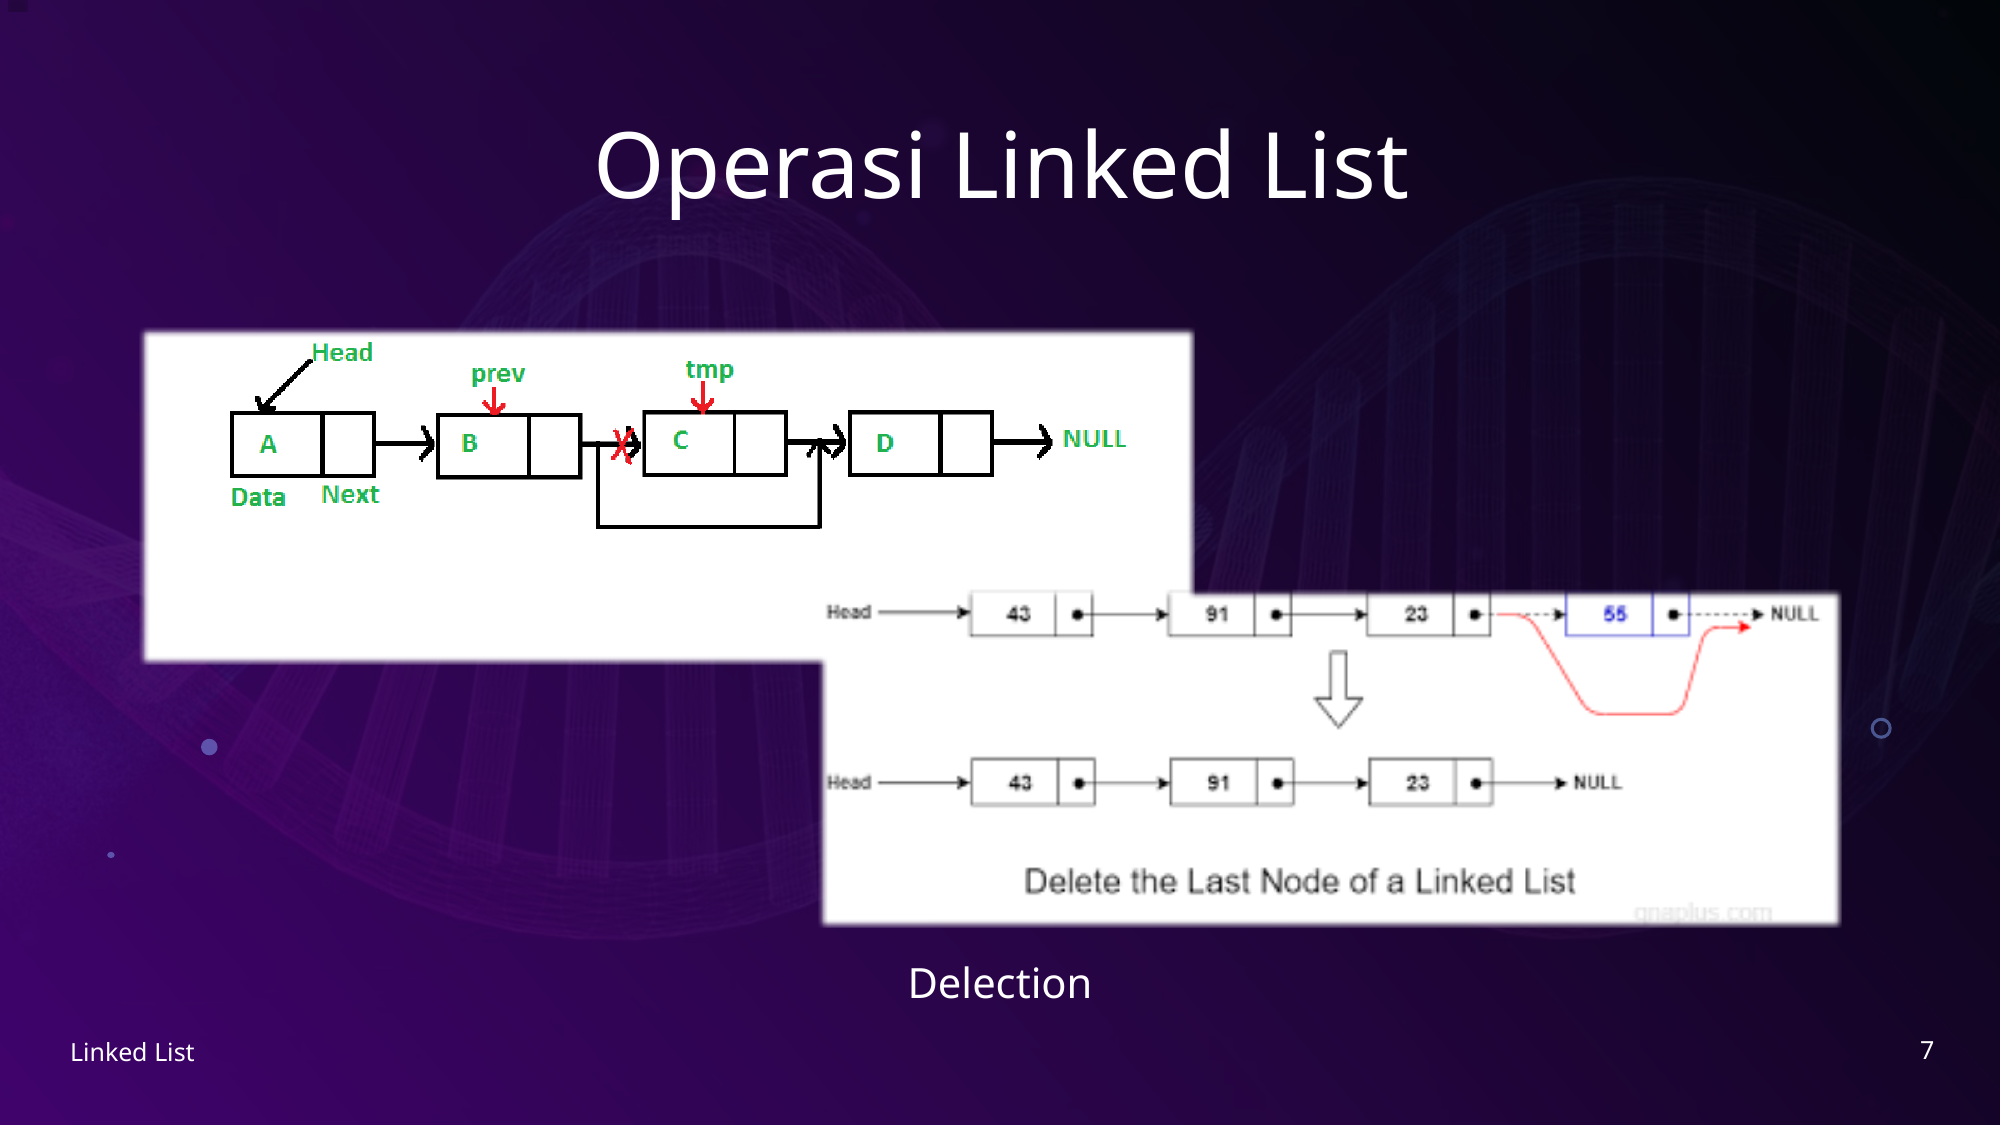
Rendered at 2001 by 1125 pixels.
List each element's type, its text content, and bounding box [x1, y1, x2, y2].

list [139, 327, 1195, 665]
footer Linked List [55, 1023, 731, 1084]
slide_number 7 [1499, 1021, 1950, 1082]
title Operasi Linked List [139, 59, 1865, 278]
picture [818, 589, 1842, 928]
text_box Delection [137, 955, 1863, 1016]
